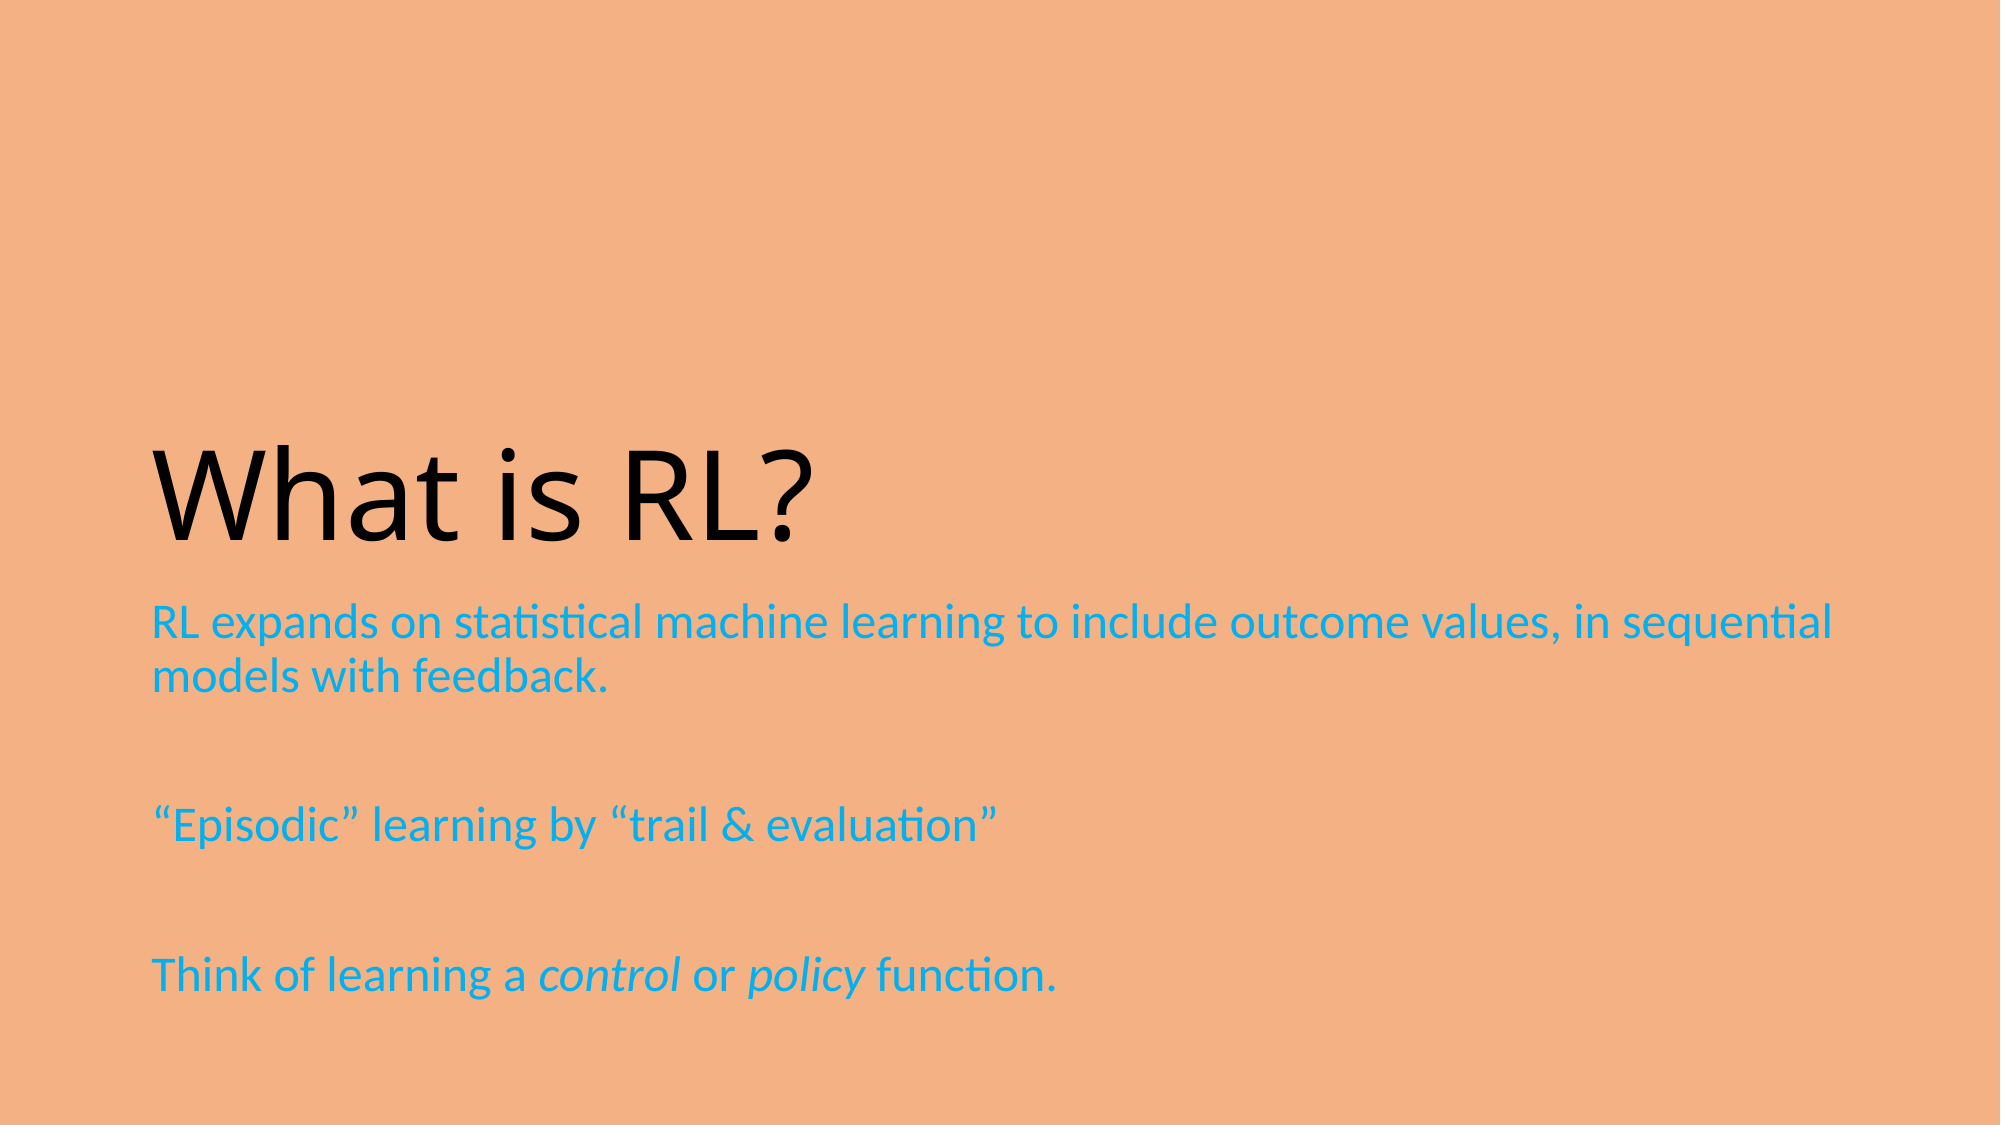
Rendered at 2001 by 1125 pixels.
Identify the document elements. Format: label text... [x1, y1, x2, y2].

title What is RL? [136, 280, 1862, 575]
list RL expands on statistical machine learning to include outcome values, in sequential models with feedback. “Episodic” learning by “trail & evaluation” Think of learning a control or policy function. [136, 587, 1862, 1083]
